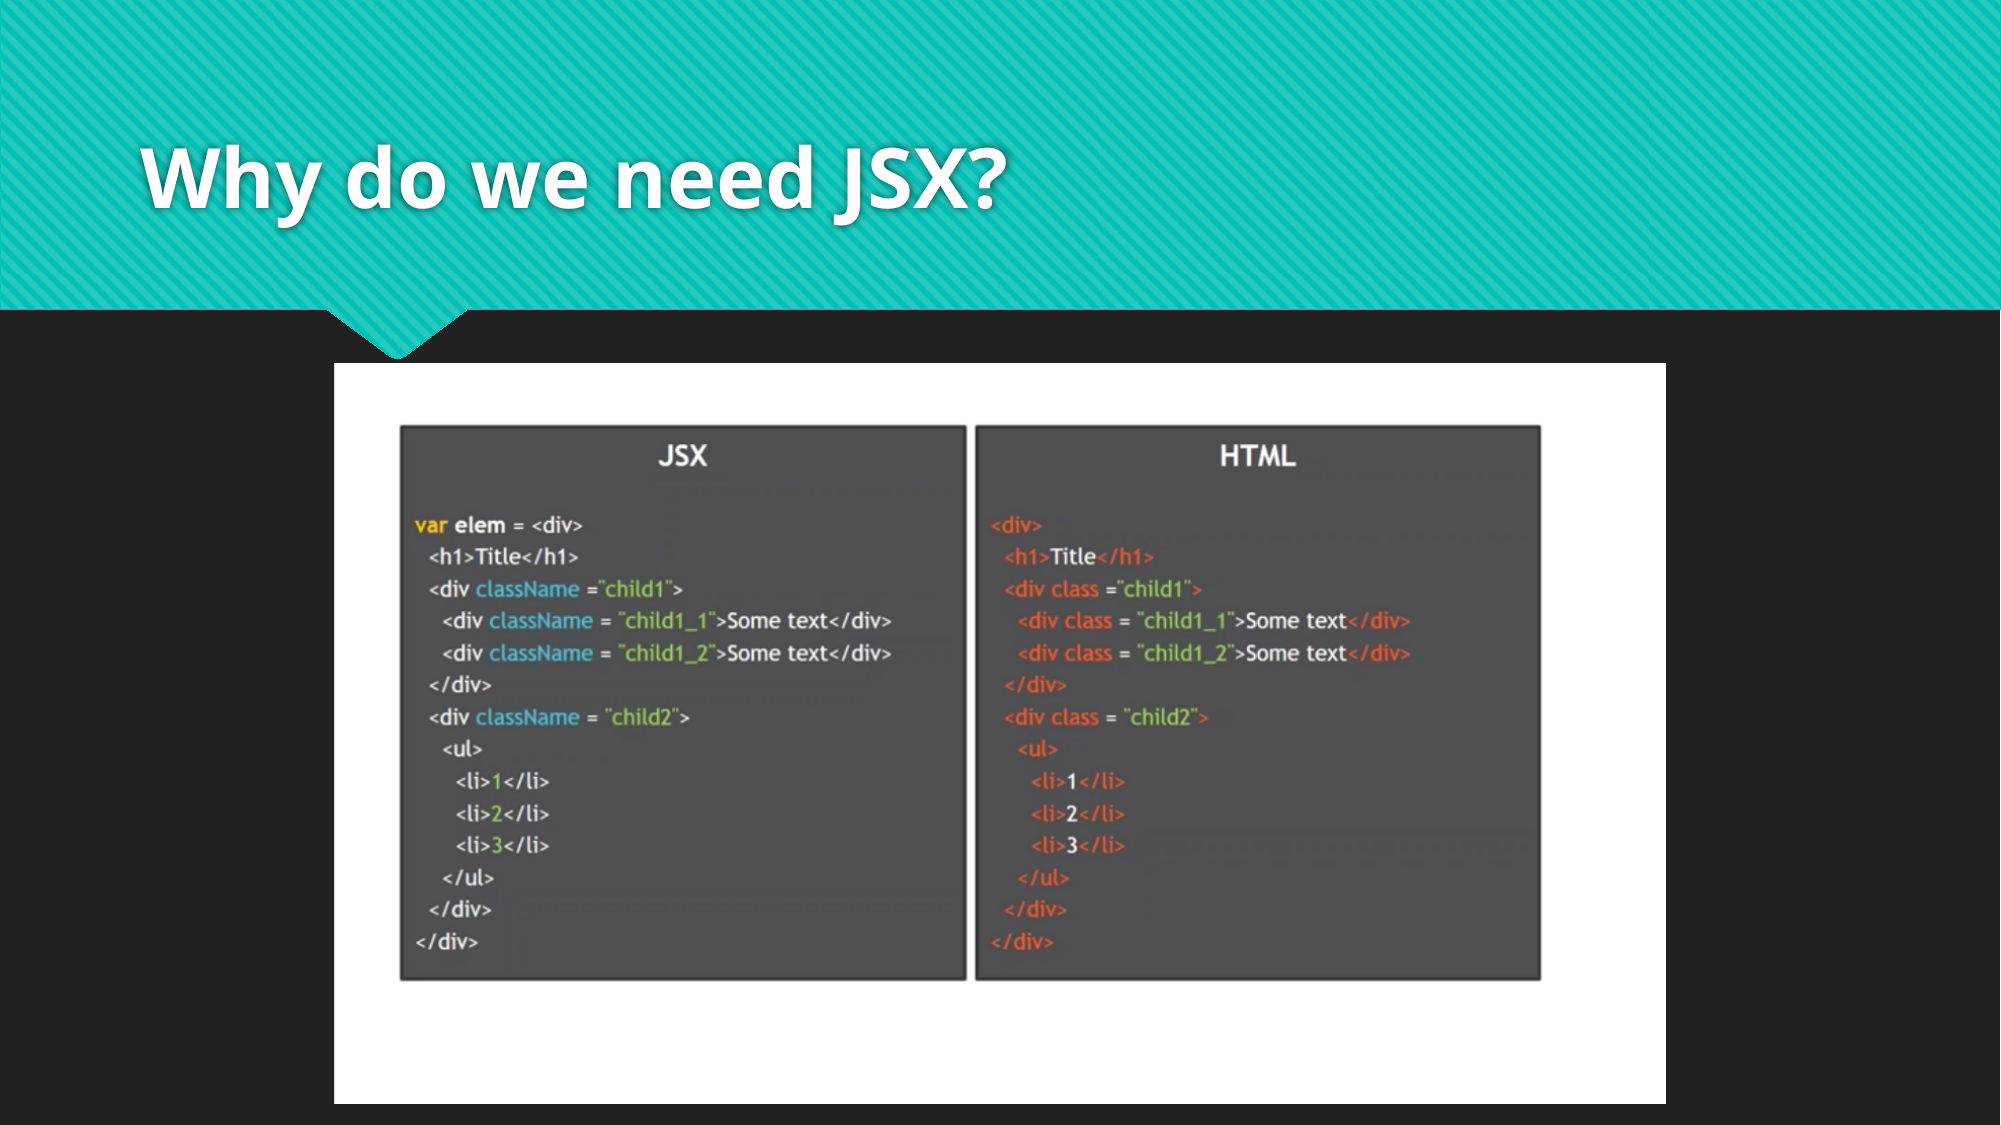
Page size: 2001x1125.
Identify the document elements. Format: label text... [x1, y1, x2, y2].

picture [1, 0, 2000, 358]
title Why do we need JSX? [132, 72, 1868, 234]
picture [334, 363, 1666, 1105]
